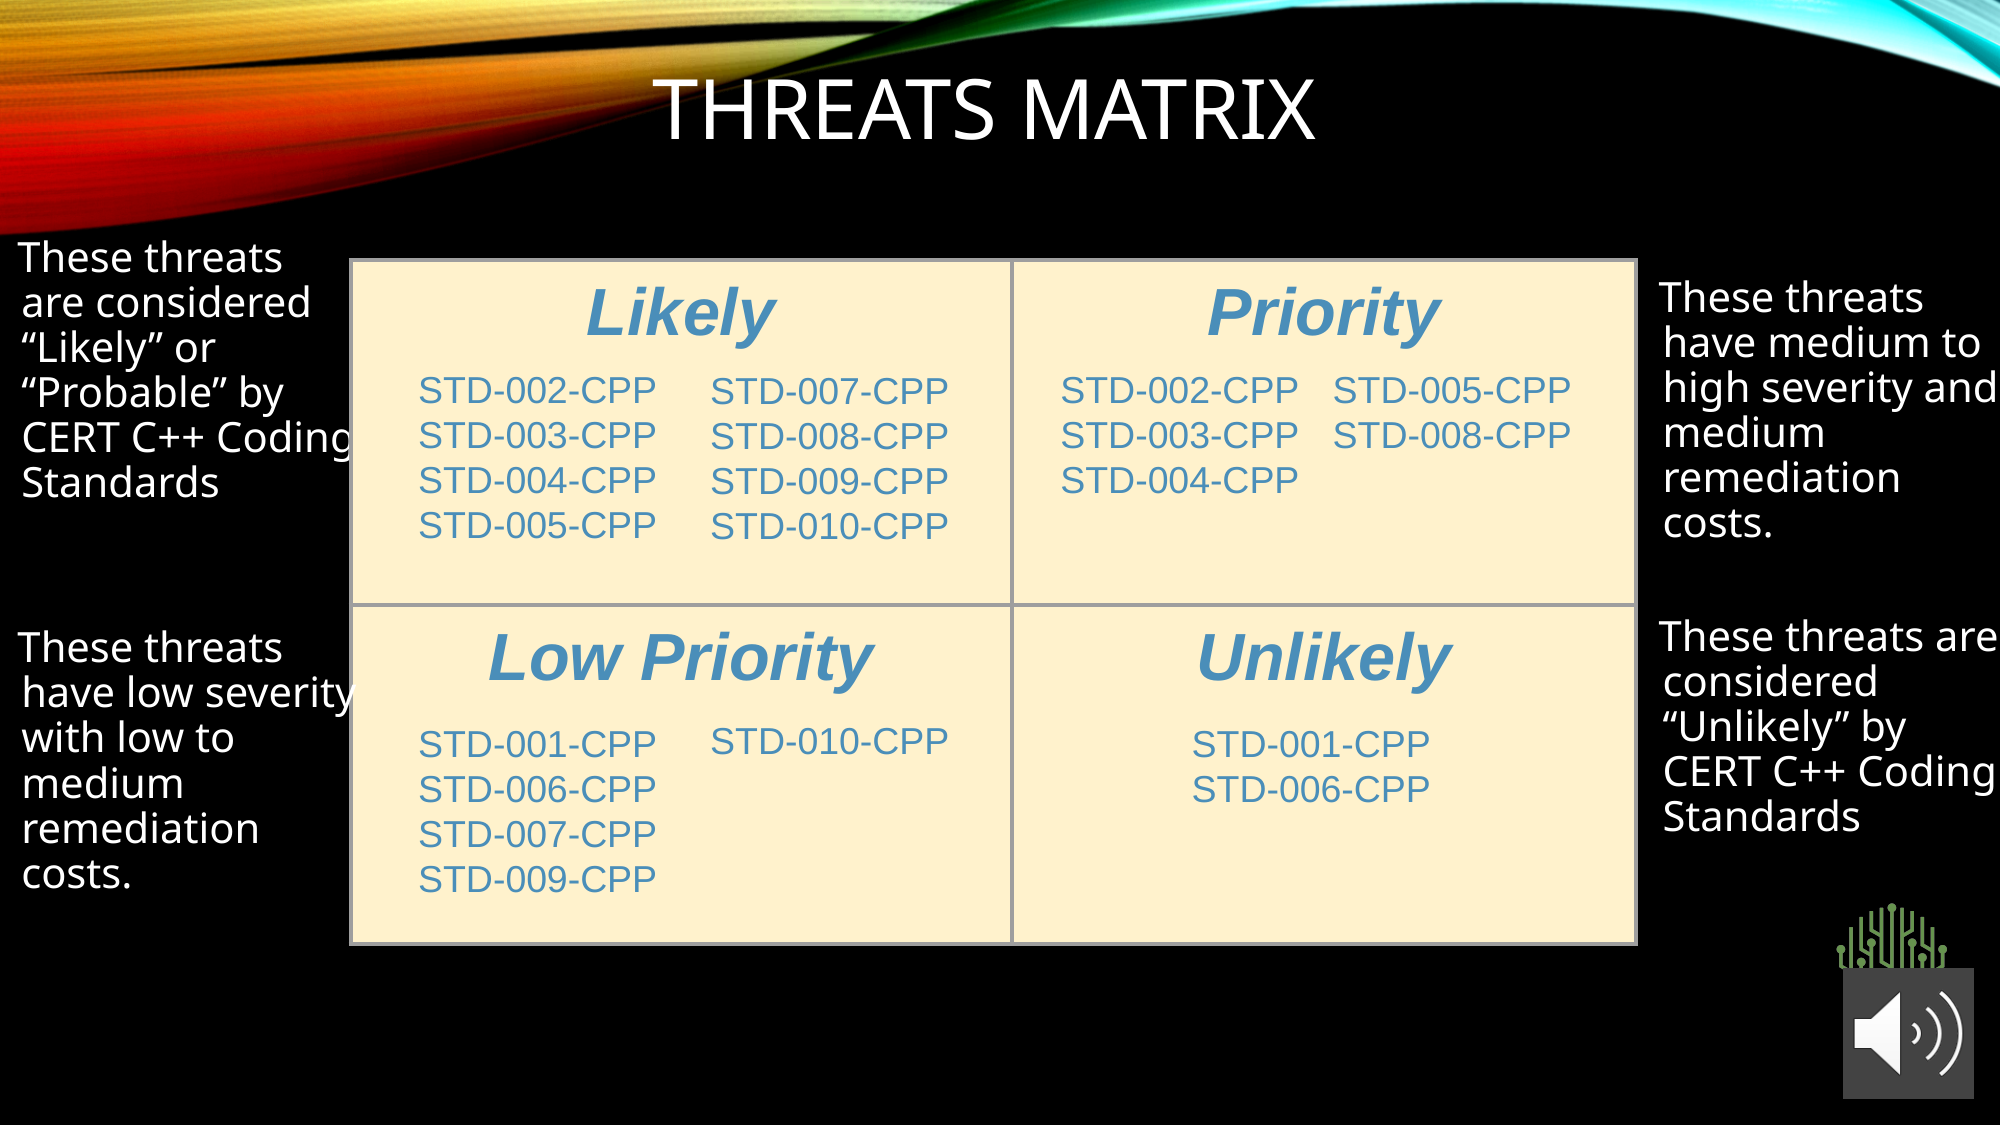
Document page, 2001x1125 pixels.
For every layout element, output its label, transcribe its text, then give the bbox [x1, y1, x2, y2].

text_box STD-002-CPP STD-003-CPP STD-004-CPP [1045, 358, 1315, 509]
text_box STD-007-CPP STD-008-CPP STD-009-CPP STD-010-CPP [695, 359, 965, 600]
table_header Priority [1014, 262, 1634, 603]
picture [1817, 892, 1976, 1101]
table_cell Unlikely [1014, 607, 1634, 942]
text_box STD-001-CPP STD-006-CPP STD-007-CPP STD-009-CPP [403, 712, 673, 908]
table_header Likely [353, 262, 1010, 603]
list These threats are considered “Likely” or “Probable” by CERT C++ Coding Standards [0, 229, 377, 619]
text_box STD-001-CPP STD-006-CPP [1175, 712, 1448, 818]
text_box STD-002-CPP STD-003-CPP STD-004-CPP STD-005-CPP [403, 358, 673, 554]
title THREATS MATRIX [278, 6, 1692, 219]
table_cell Low Priority [353, 607, 1010, 942]
text_box These threats have medium to high severity and medium remediation costs. [1609, 268, 2000, 588]
text_box STD-010-CPP [695, 709, 965, 770]
text_box These threats are considered “Unlikely” by CERT C++ Coding Standards [1609, 607, 2000, 924]
text_box These threats have low severity with low to medium remediation costs. [0, 619, 377, 987]
picture [0, 0, 2000, 237]
text_box STD-005-CPP STD-008-CPP [1317, 358, 1587, 464]
